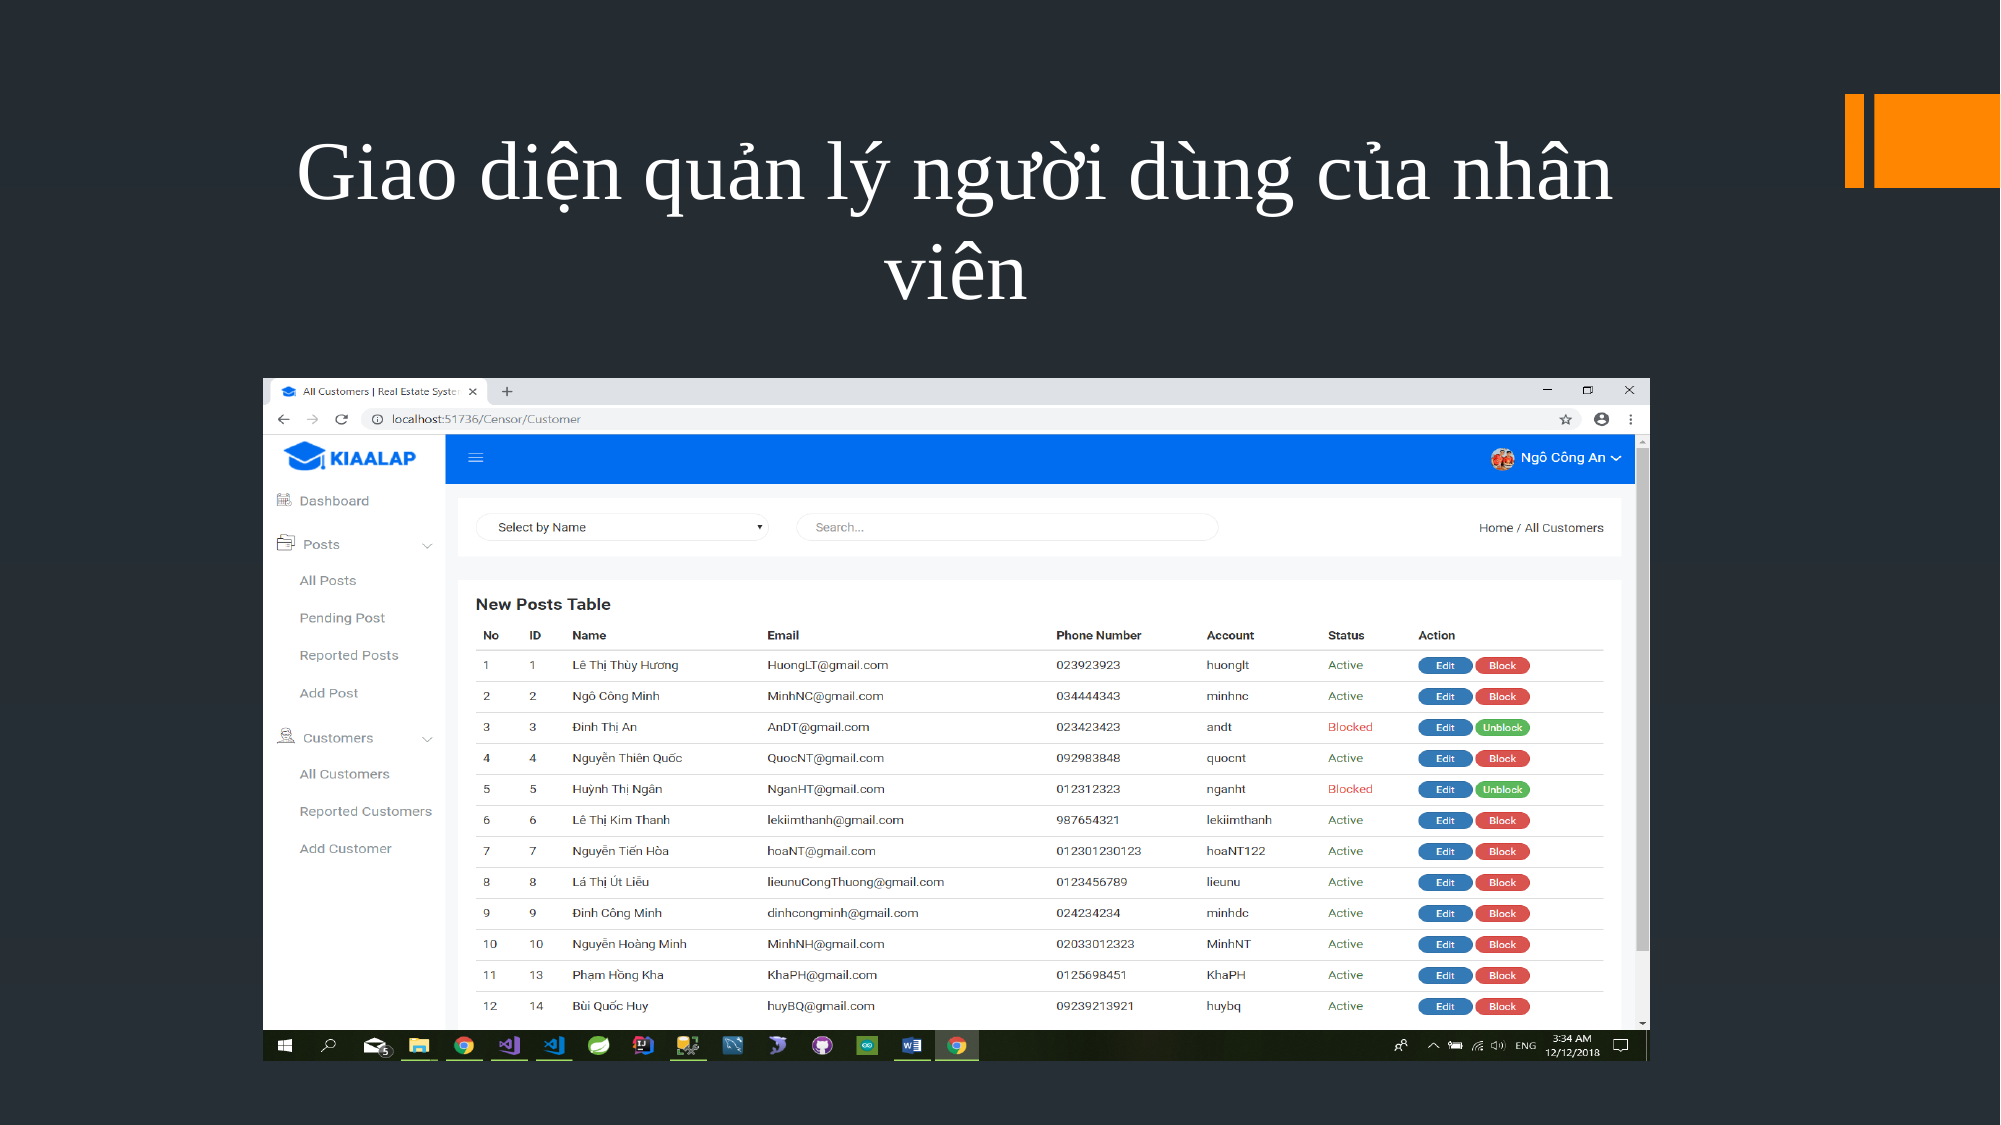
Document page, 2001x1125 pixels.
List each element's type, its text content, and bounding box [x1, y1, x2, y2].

text_box Giao diện quản lý người dùng của nhân viên [221, 108, 1691, 324]
picture [262, 378, 1651, 1062]
